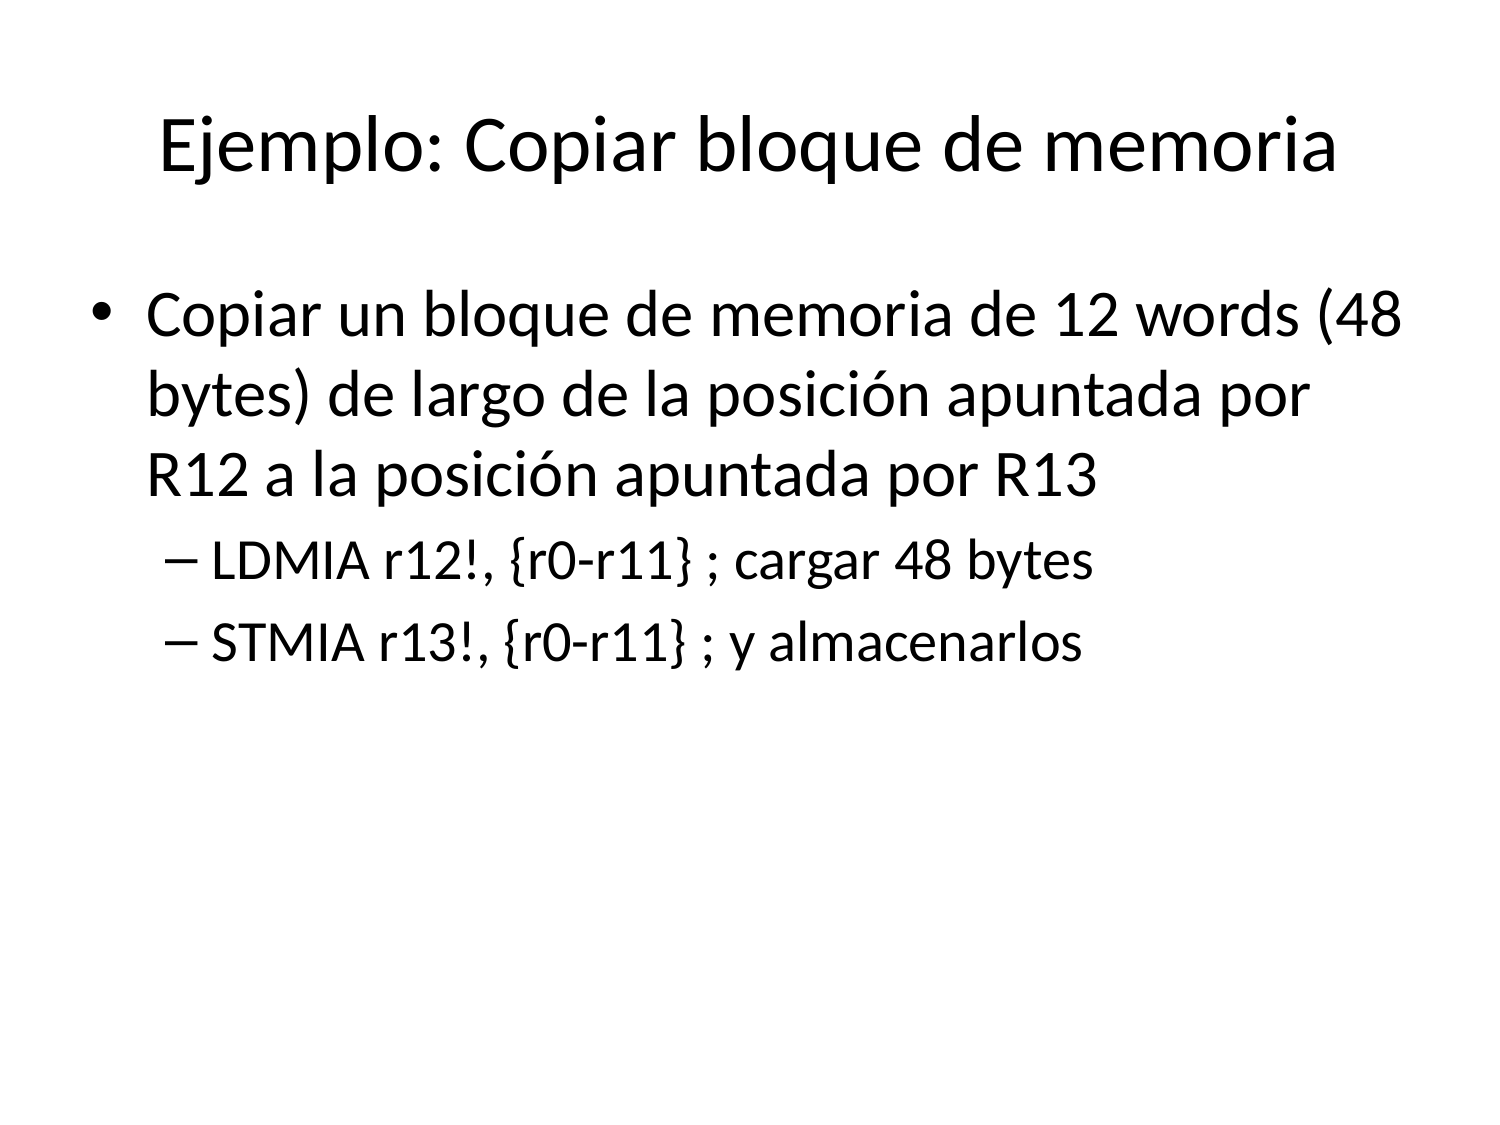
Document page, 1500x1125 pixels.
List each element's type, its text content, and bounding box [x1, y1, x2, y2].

title Ejemplo: Copiar bloque de memoria [75, 45, 1425, 233]
list Copiar un bloque de memoria de 12 words (48 bytes) de largo de la posición apuntada por R12 a la posición apuntada por R13 LDMIA r12!, {r0-r11} ; cargar 48 bytes STMIA r13!, {r0-r11} ; y almacenarlos [75, 262, 1425, 1005]
